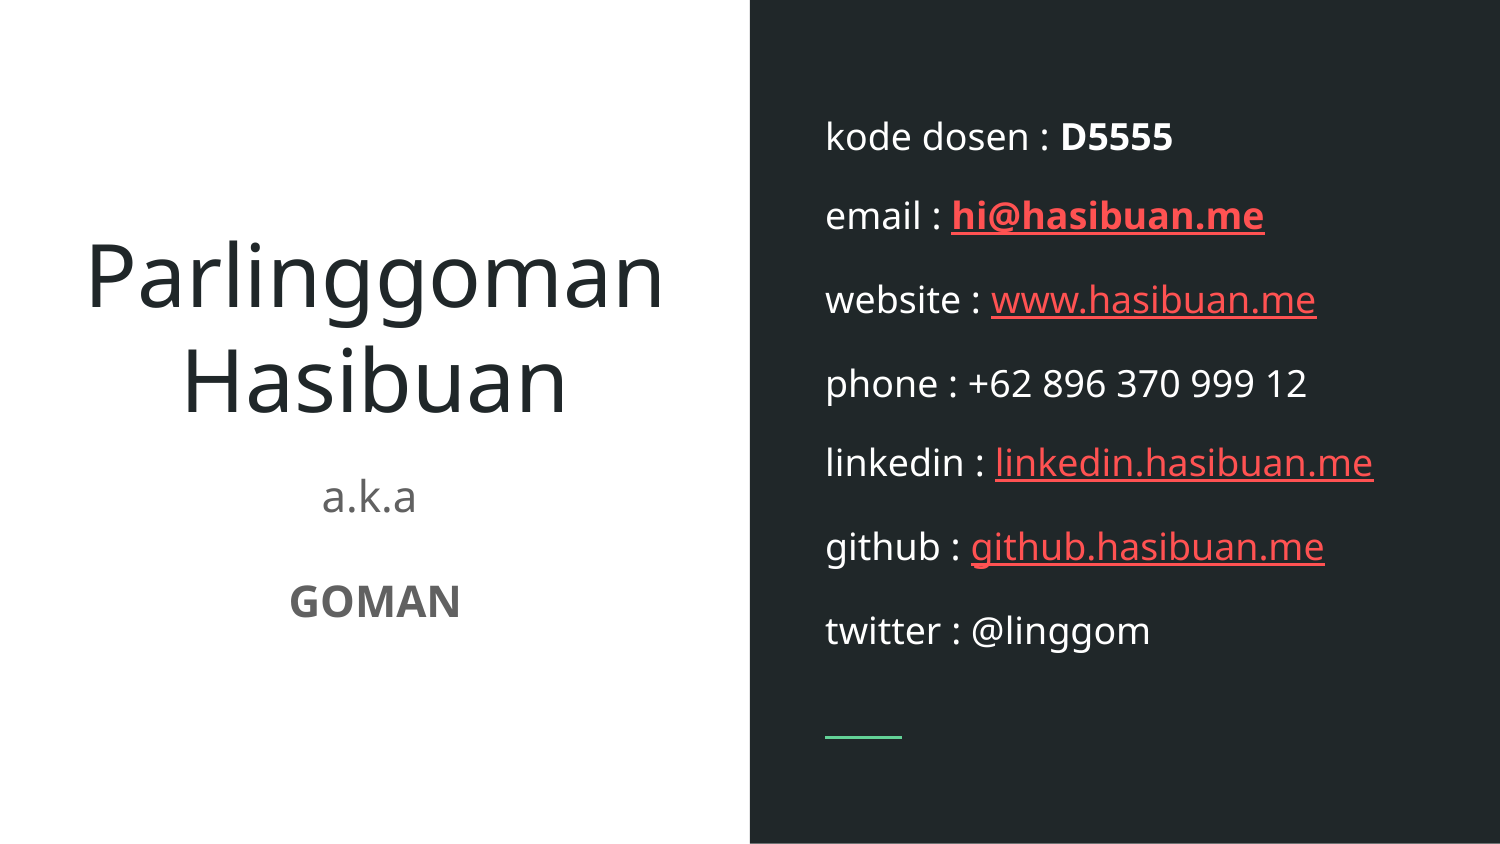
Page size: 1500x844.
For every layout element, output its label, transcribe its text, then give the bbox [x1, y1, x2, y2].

subtitle a.k.a GOMAN [43, 454, 708, 675]
list kode dosen : D5555 email : hi@hasibuan.me website : www.hasibuan.me phone : +62 896 370 999 12 linkedin : linkedin.hasibuan.me github : github.hasibuan.me twitter : @linggom [810, 118, 1440, 725]
title Parlinggoman Hasibuan [43, 197, 708, 446]
